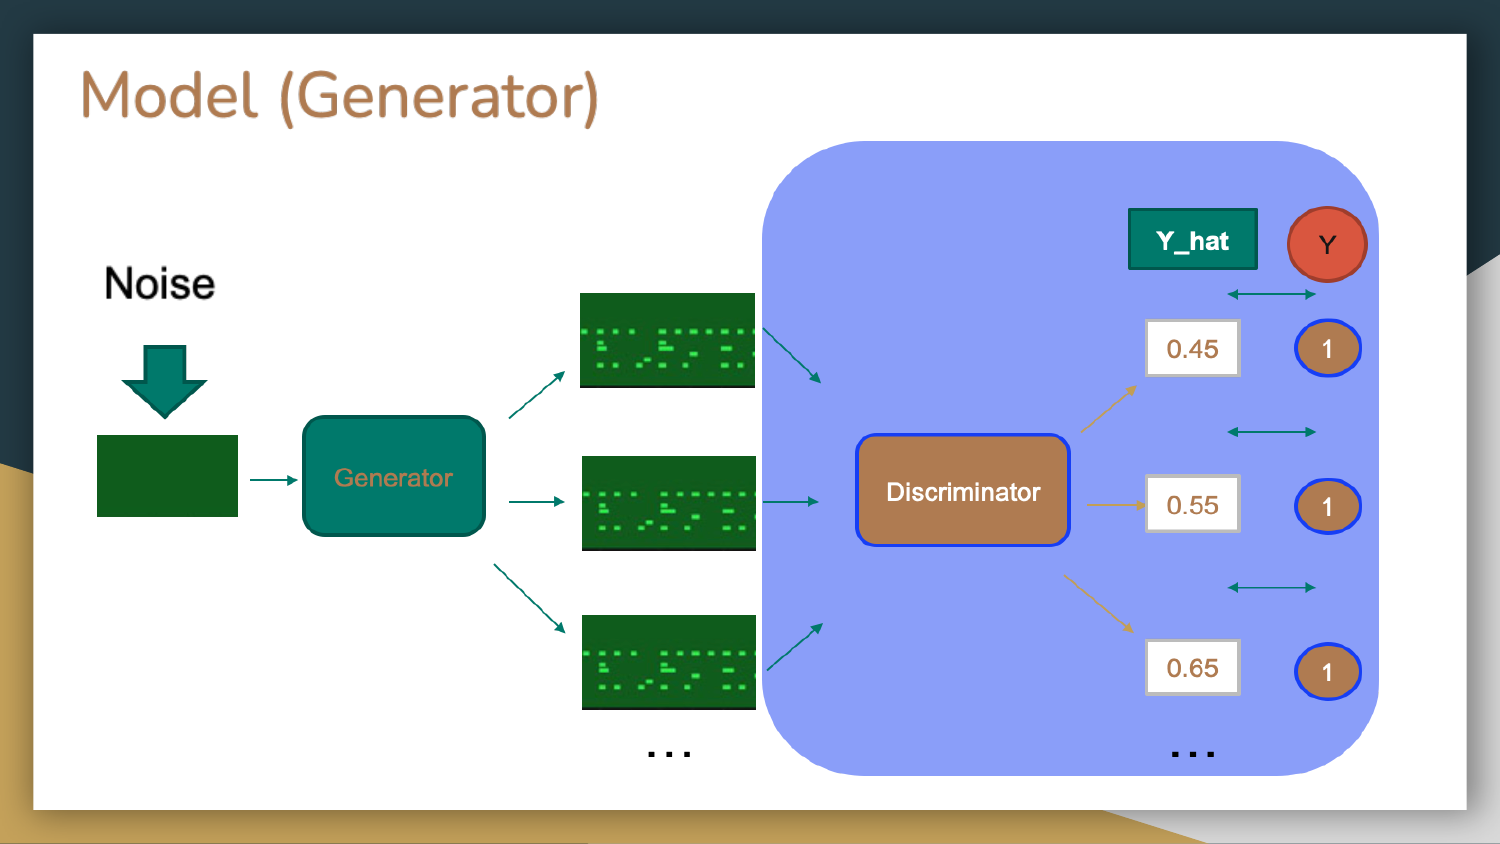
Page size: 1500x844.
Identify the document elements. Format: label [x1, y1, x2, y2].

picture [39, 37, 1490, 799]
